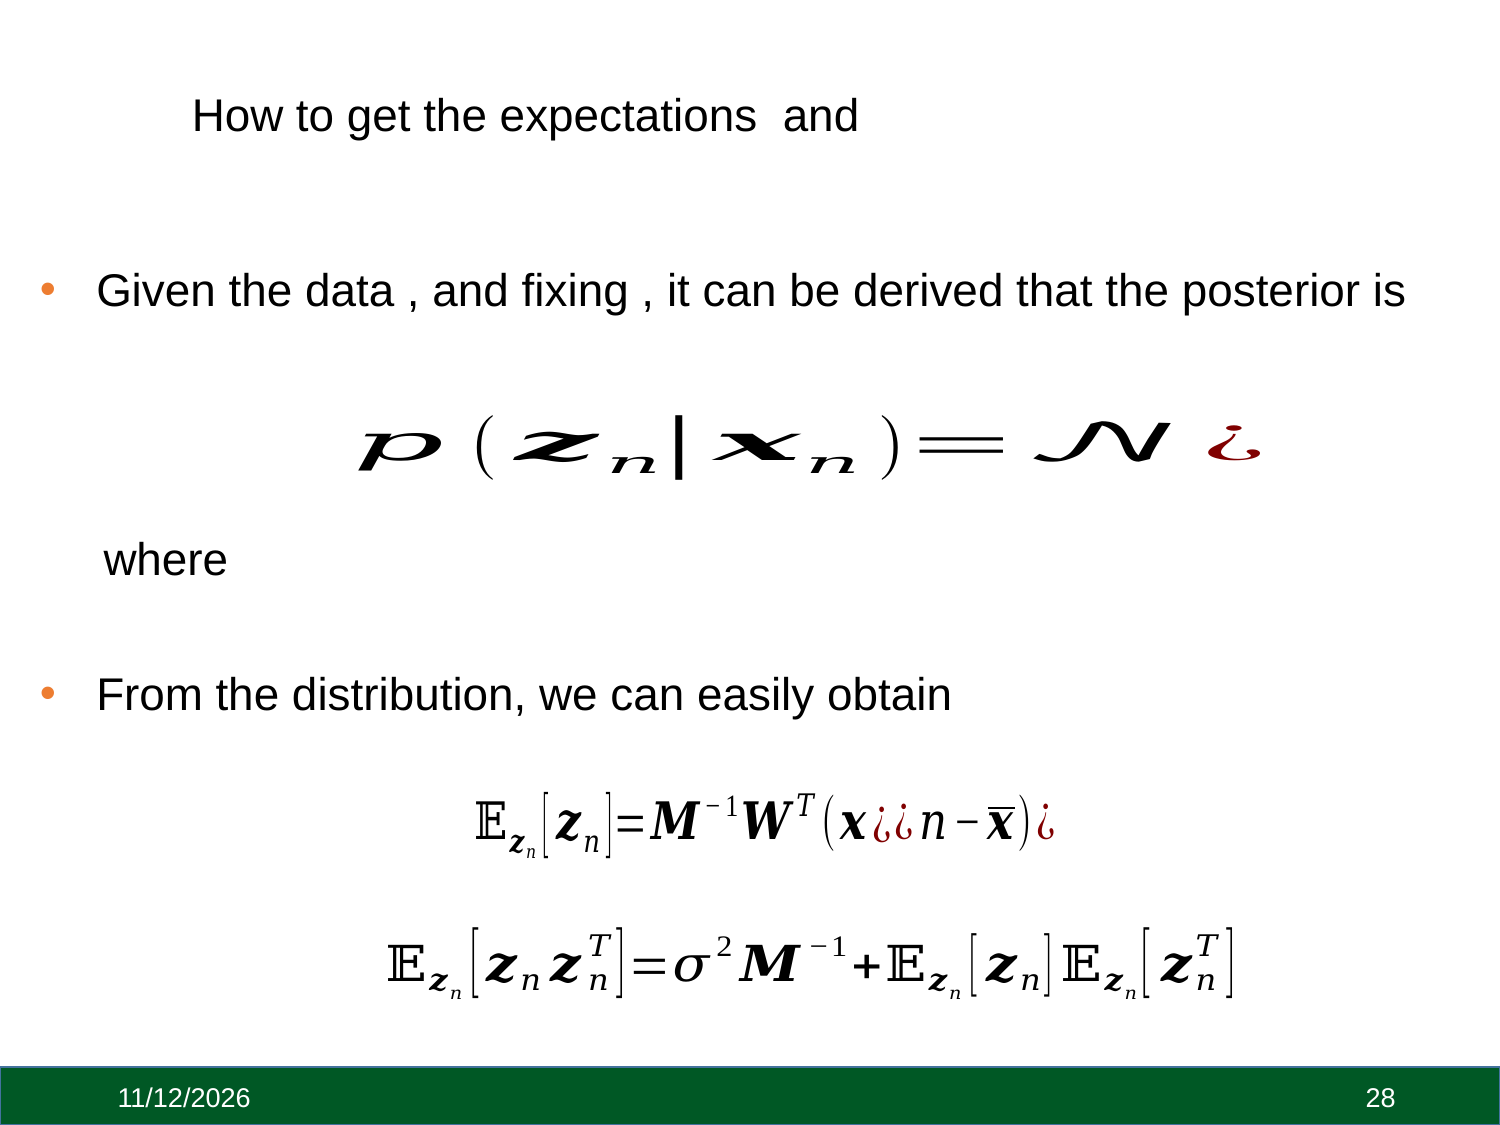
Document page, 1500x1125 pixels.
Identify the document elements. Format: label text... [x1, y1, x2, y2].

text_box From the distribution, we can easily obtain [25, 657, 1475, 728]
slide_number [102, 1067, 441, 1125]
slide_number 28 [1080, 1067, 1411, 1125]
